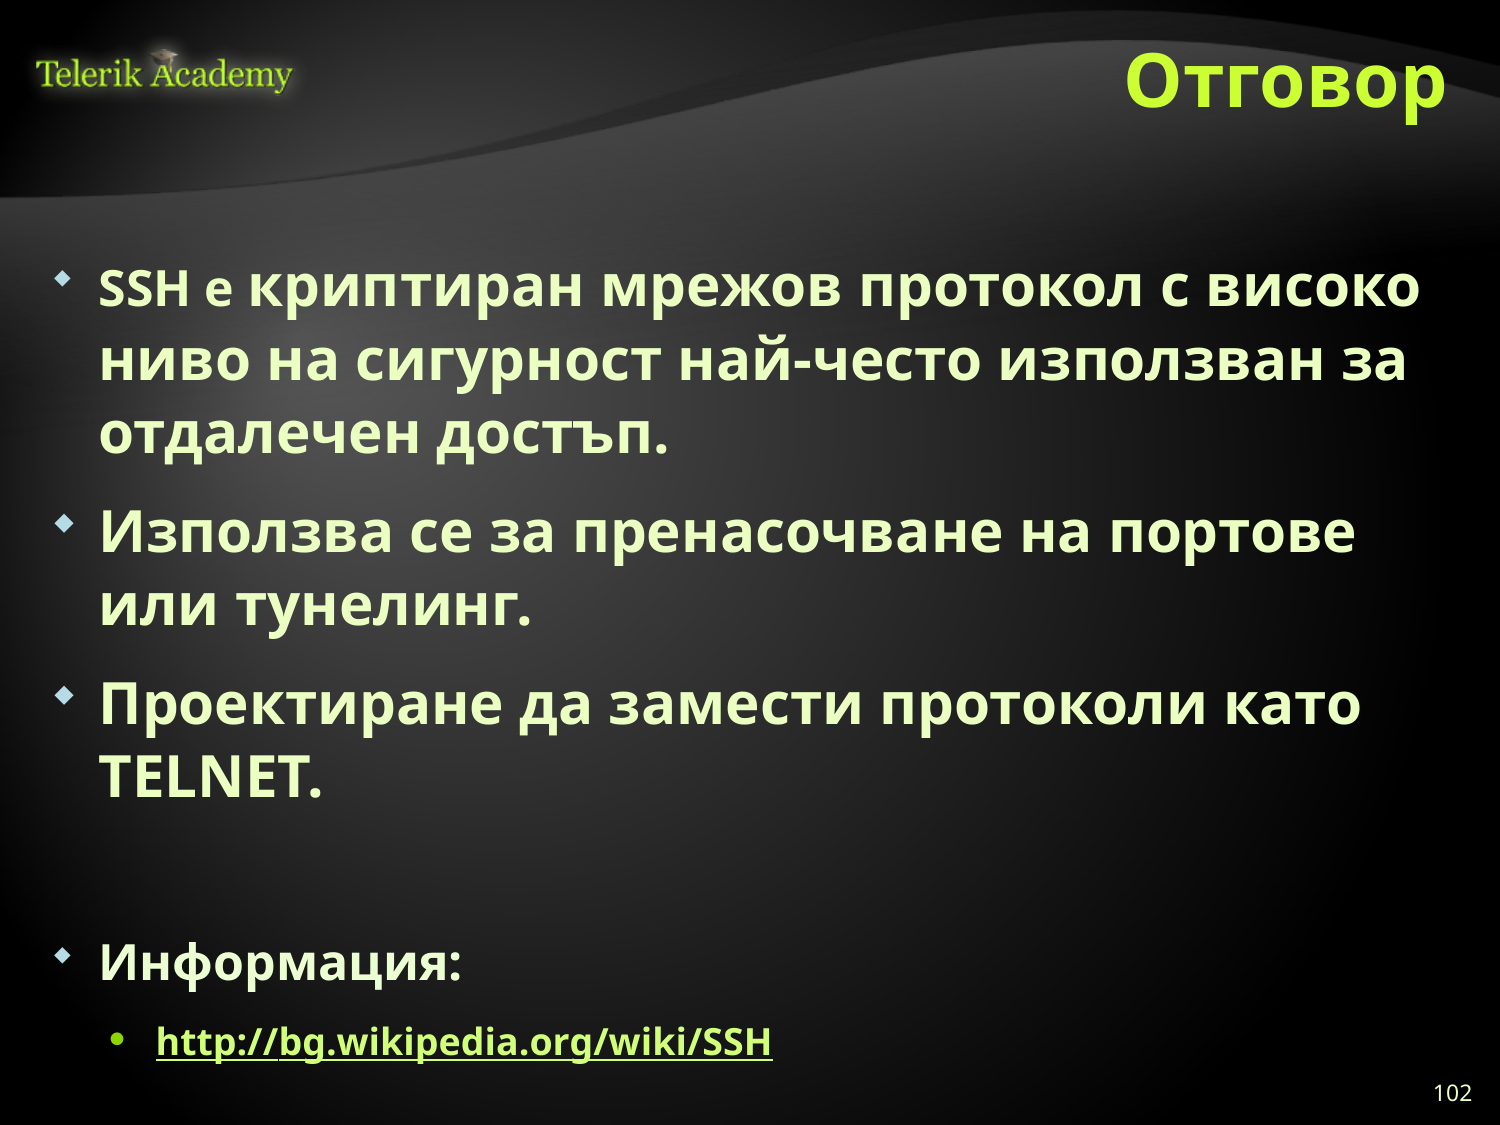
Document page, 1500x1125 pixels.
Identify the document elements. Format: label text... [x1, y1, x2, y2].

title Отговор [300, 12, 1463, 150]
list SSH е криптиран мрежов протокол с високо ниво на сигурност най-често използван за отдалечен достъп. Използва се за пренасочване на портове или тунелинг. Проектиране да замести протоколи като TELNET. Информация: http://bg.wikipedia.org/wiki/SSH [37, 237, 1463, 1113]
picture [0, 0, 1500, 1125]
slide_number 102 [1412, 1074, 1488, 1113]
